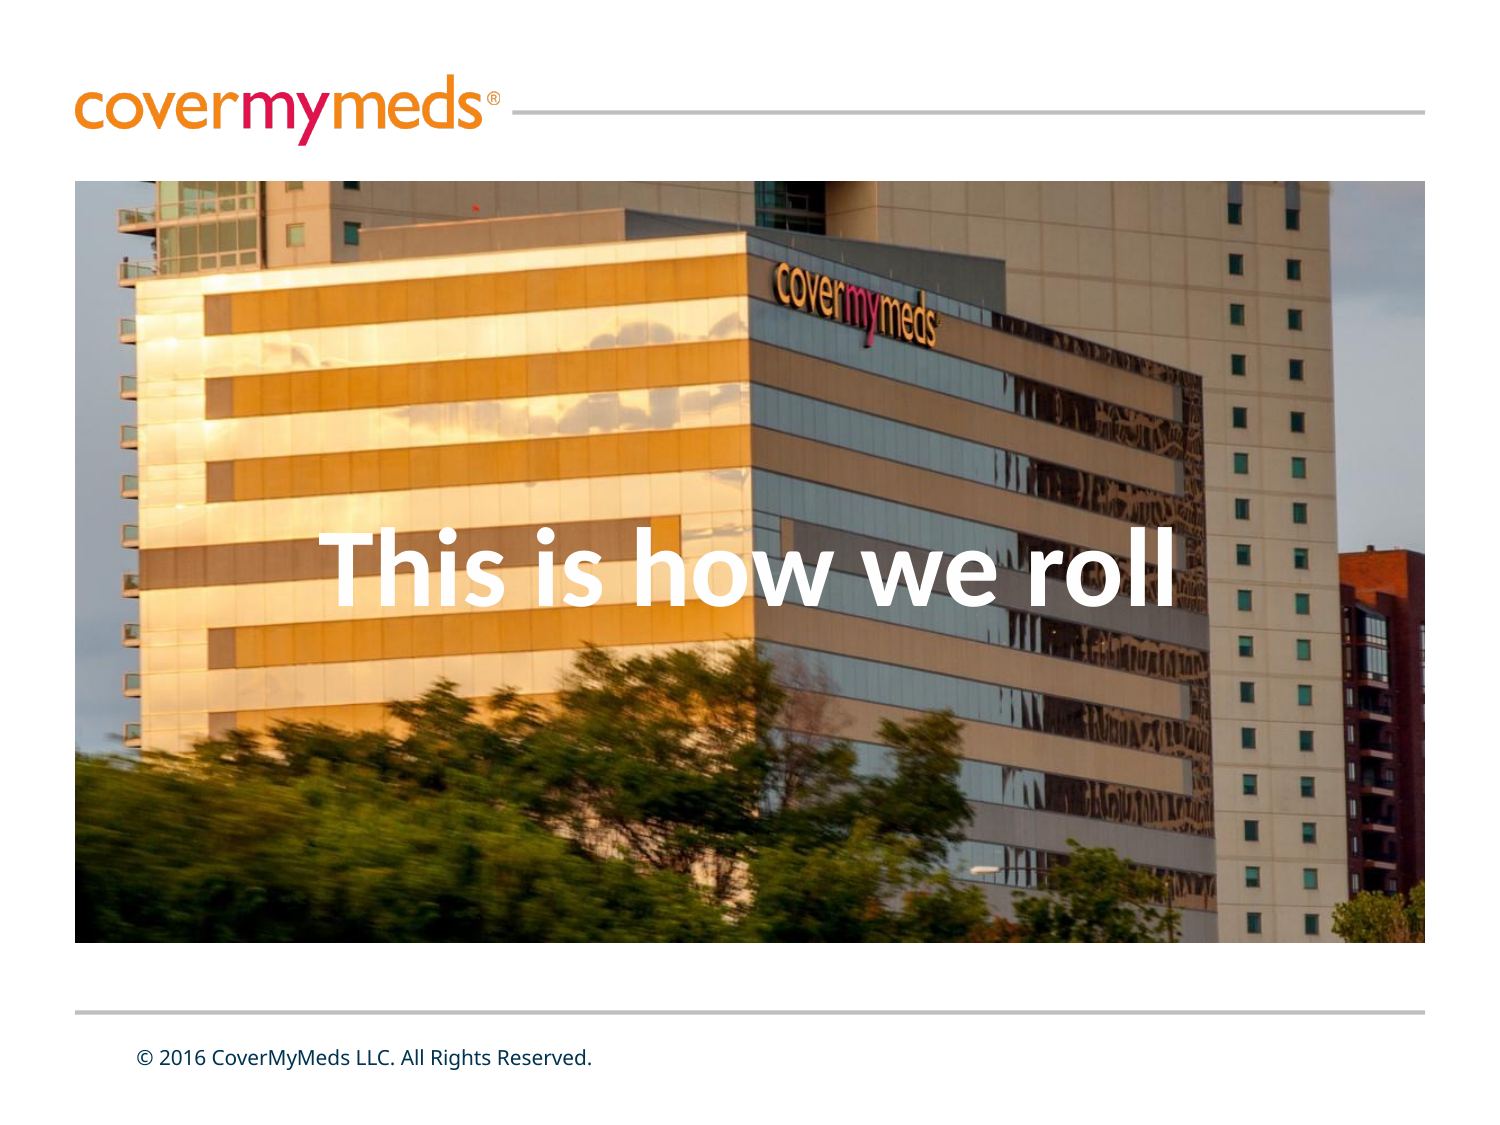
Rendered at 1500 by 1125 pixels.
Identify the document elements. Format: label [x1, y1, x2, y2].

picture [74, 74, 500, 146]
picture [74, 181, 1425, 943]
